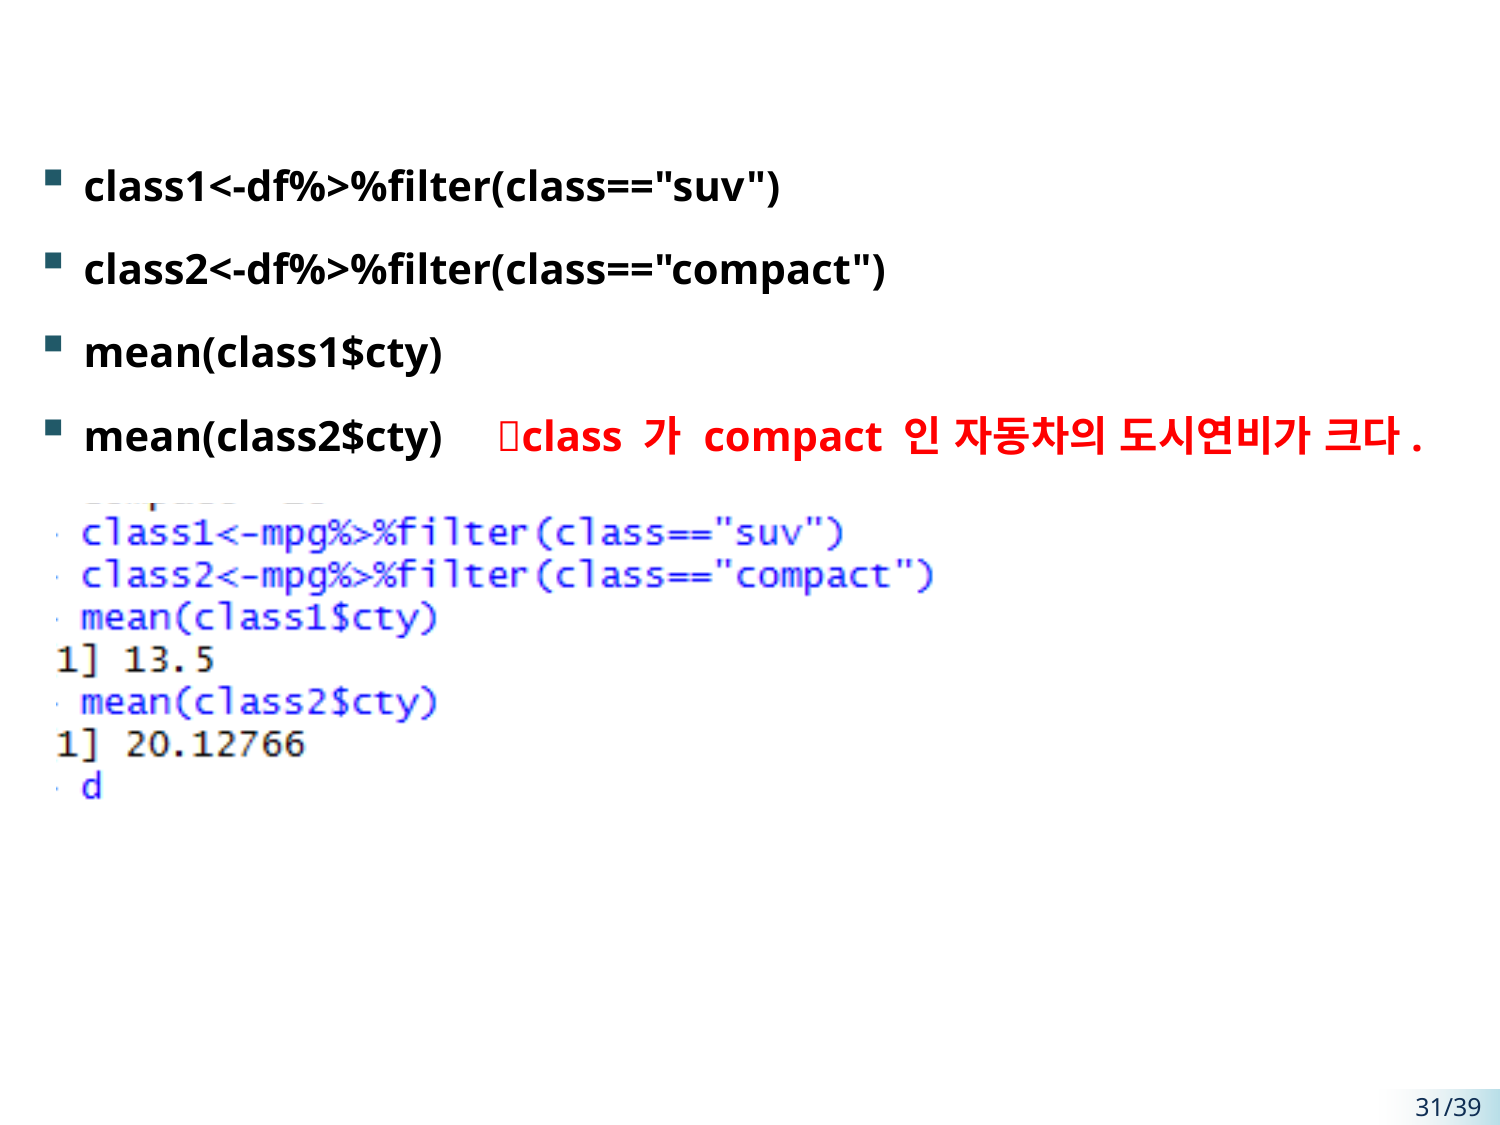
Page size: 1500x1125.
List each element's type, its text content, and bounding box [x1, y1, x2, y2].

list class1<-df%>%filter(class=="suv") class2<-df%>%filter(class=="compact") mean(class1$cty) mean(class2$cty) class 가 compact 인 자동차의 도시연비가 크다. [10, 126, 1481, 1057]
picture [55, 503, 958, 814]
